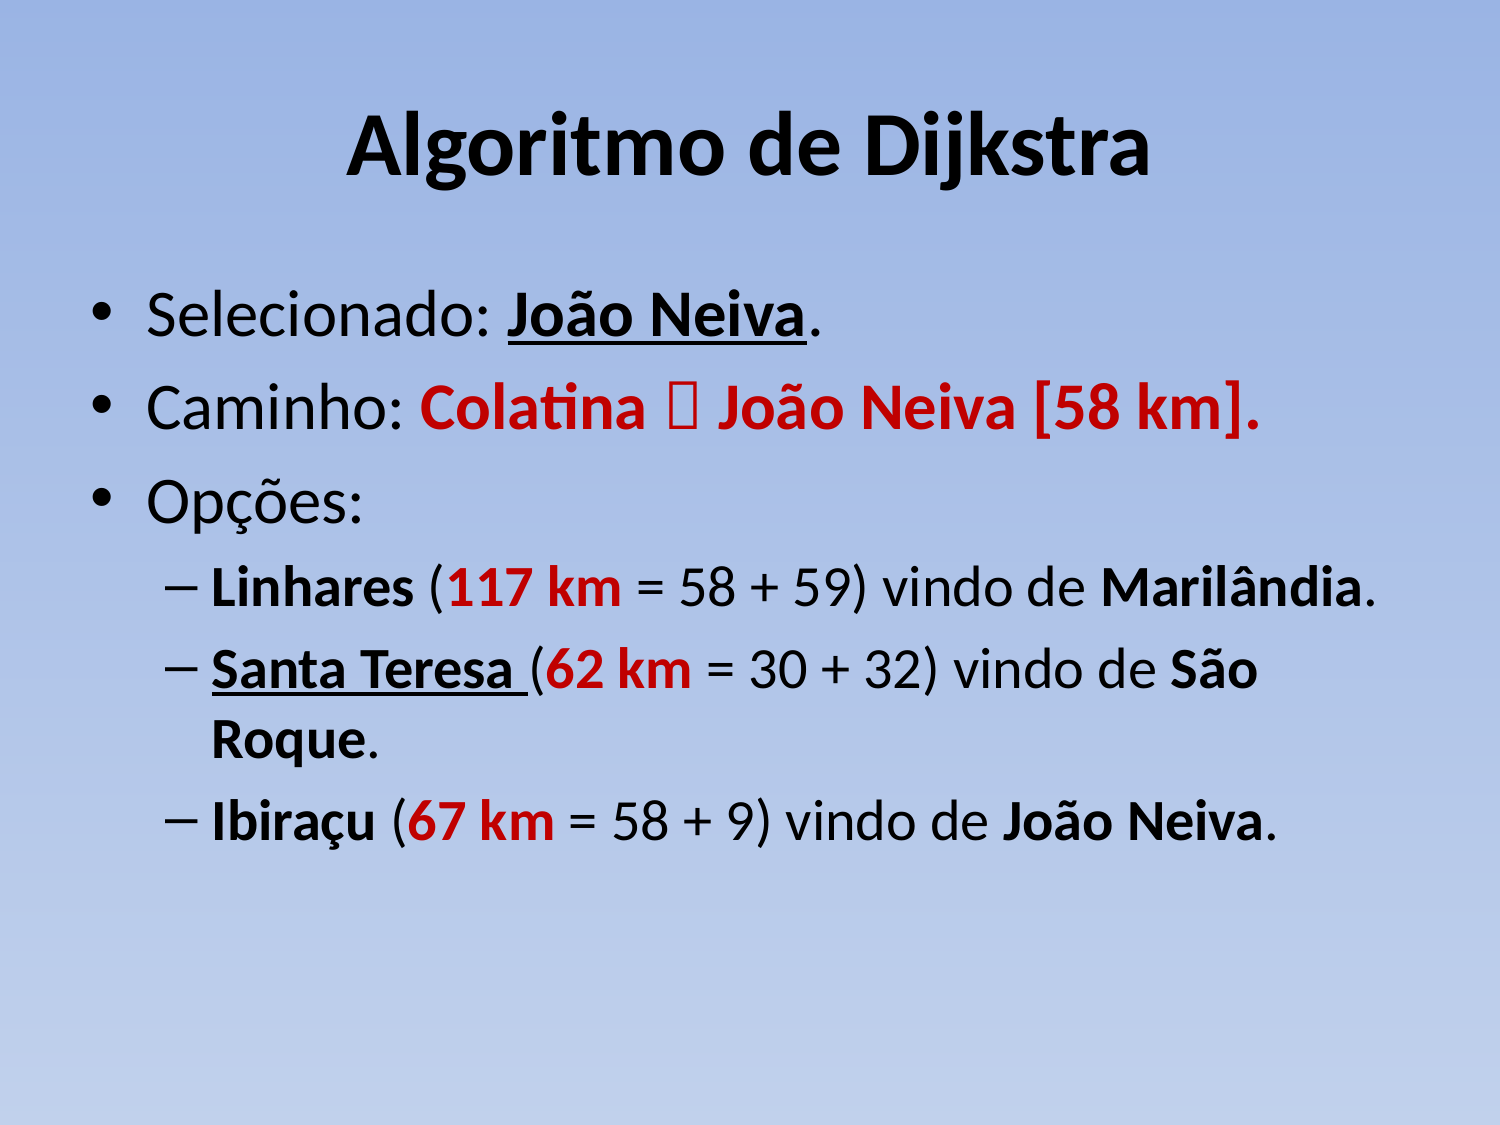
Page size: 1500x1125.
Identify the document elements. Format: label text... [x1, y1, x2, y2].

title Algoritmo de Dijkstra [75, 45, 1425, 233]
list Selecionado: João Neiva. Caminho: Colatina  João Neiva [58 km]. Opções: Linhares (117 km = 58 + 59) vindo de Marilândia. Santa Teresa (62 km = 30 + 32) vindo de São Roque. Ibiraçu (67 km = 58 + 9) vindo de João Neiva. [75, 262, 1425, 1005]
